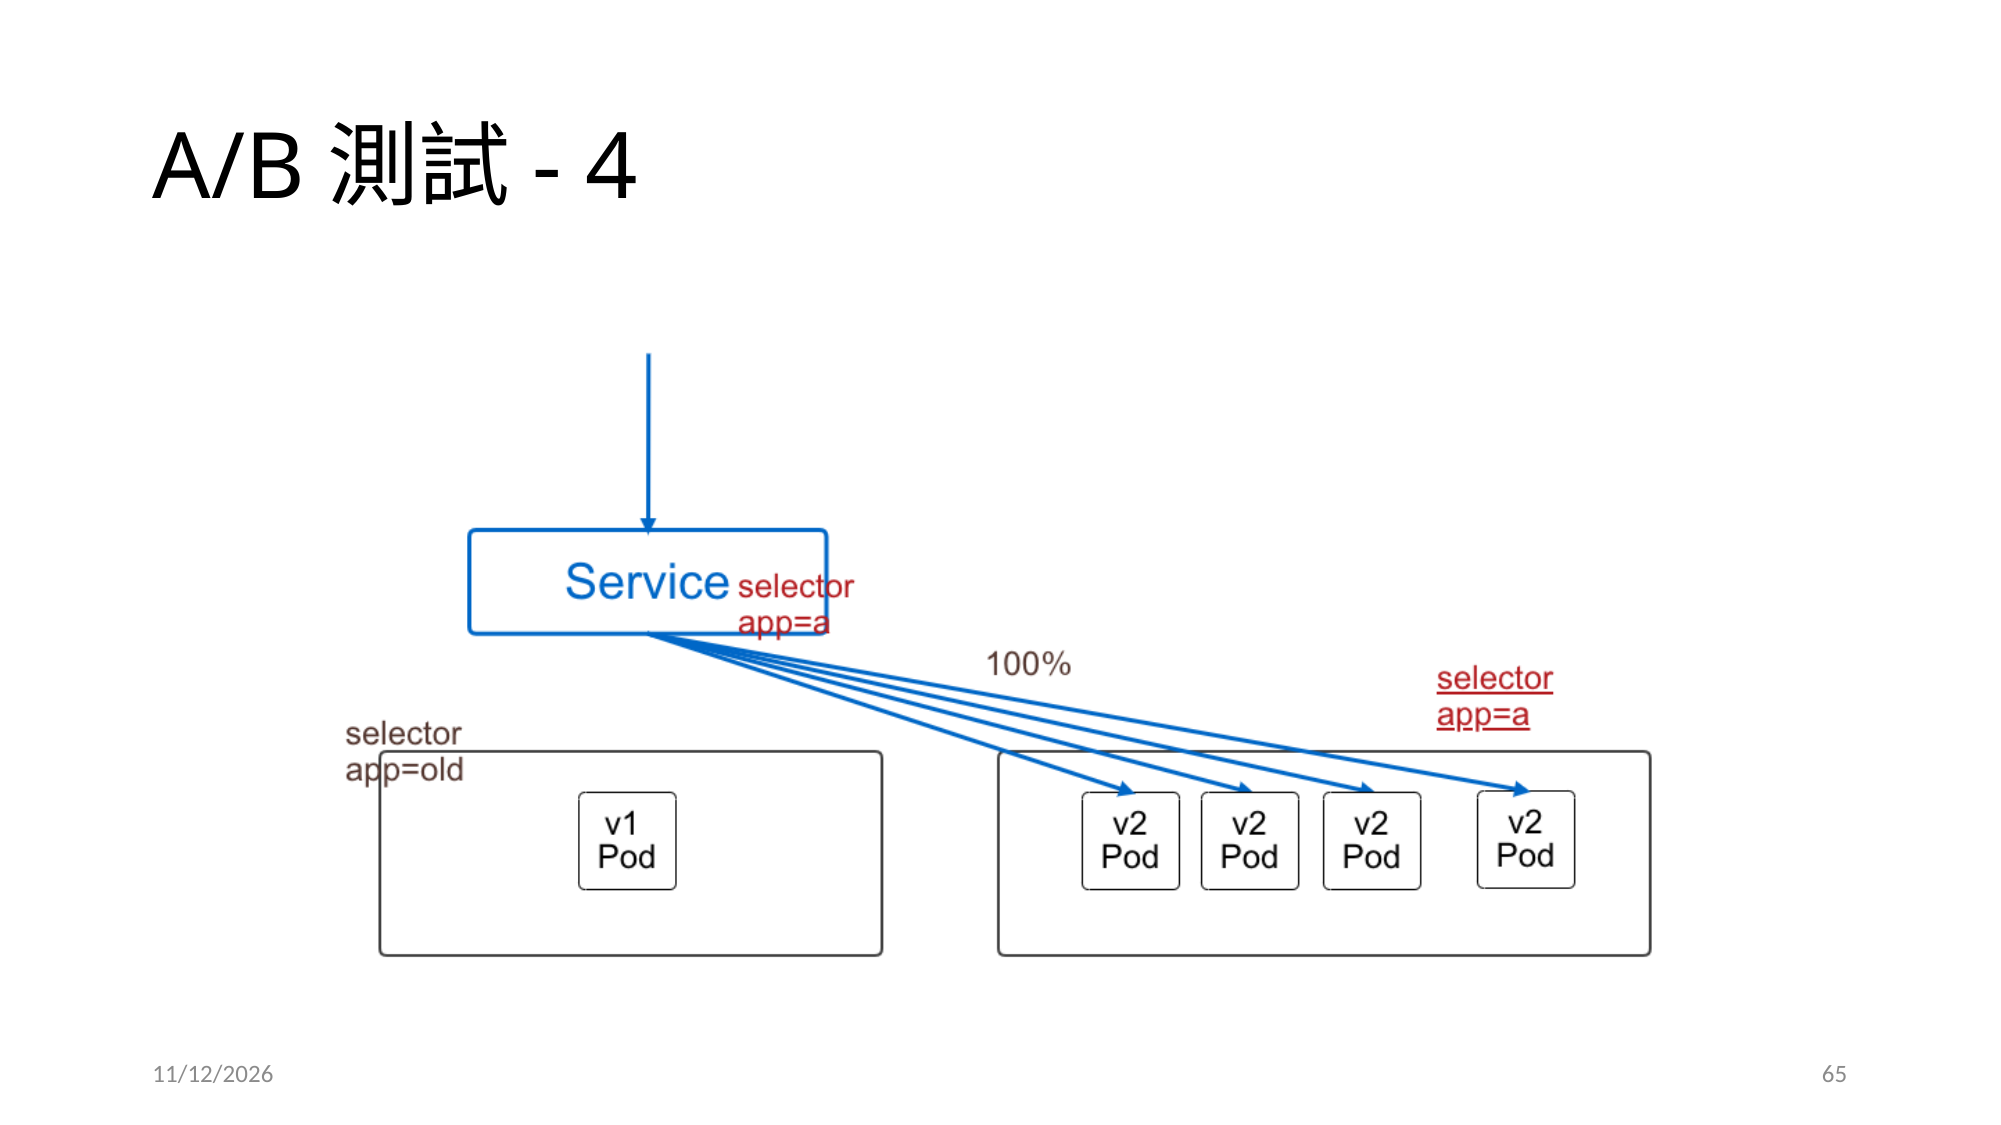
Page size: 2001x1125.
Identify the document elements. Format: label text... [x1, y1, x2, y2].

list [258, 299, 1742, 1014]
slide_number 65 [1412, 1042, 1863, 1103]
title A/B測試- 4 [137, 59, 1863, 278]
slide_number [137, 1042, 588, 1103]
